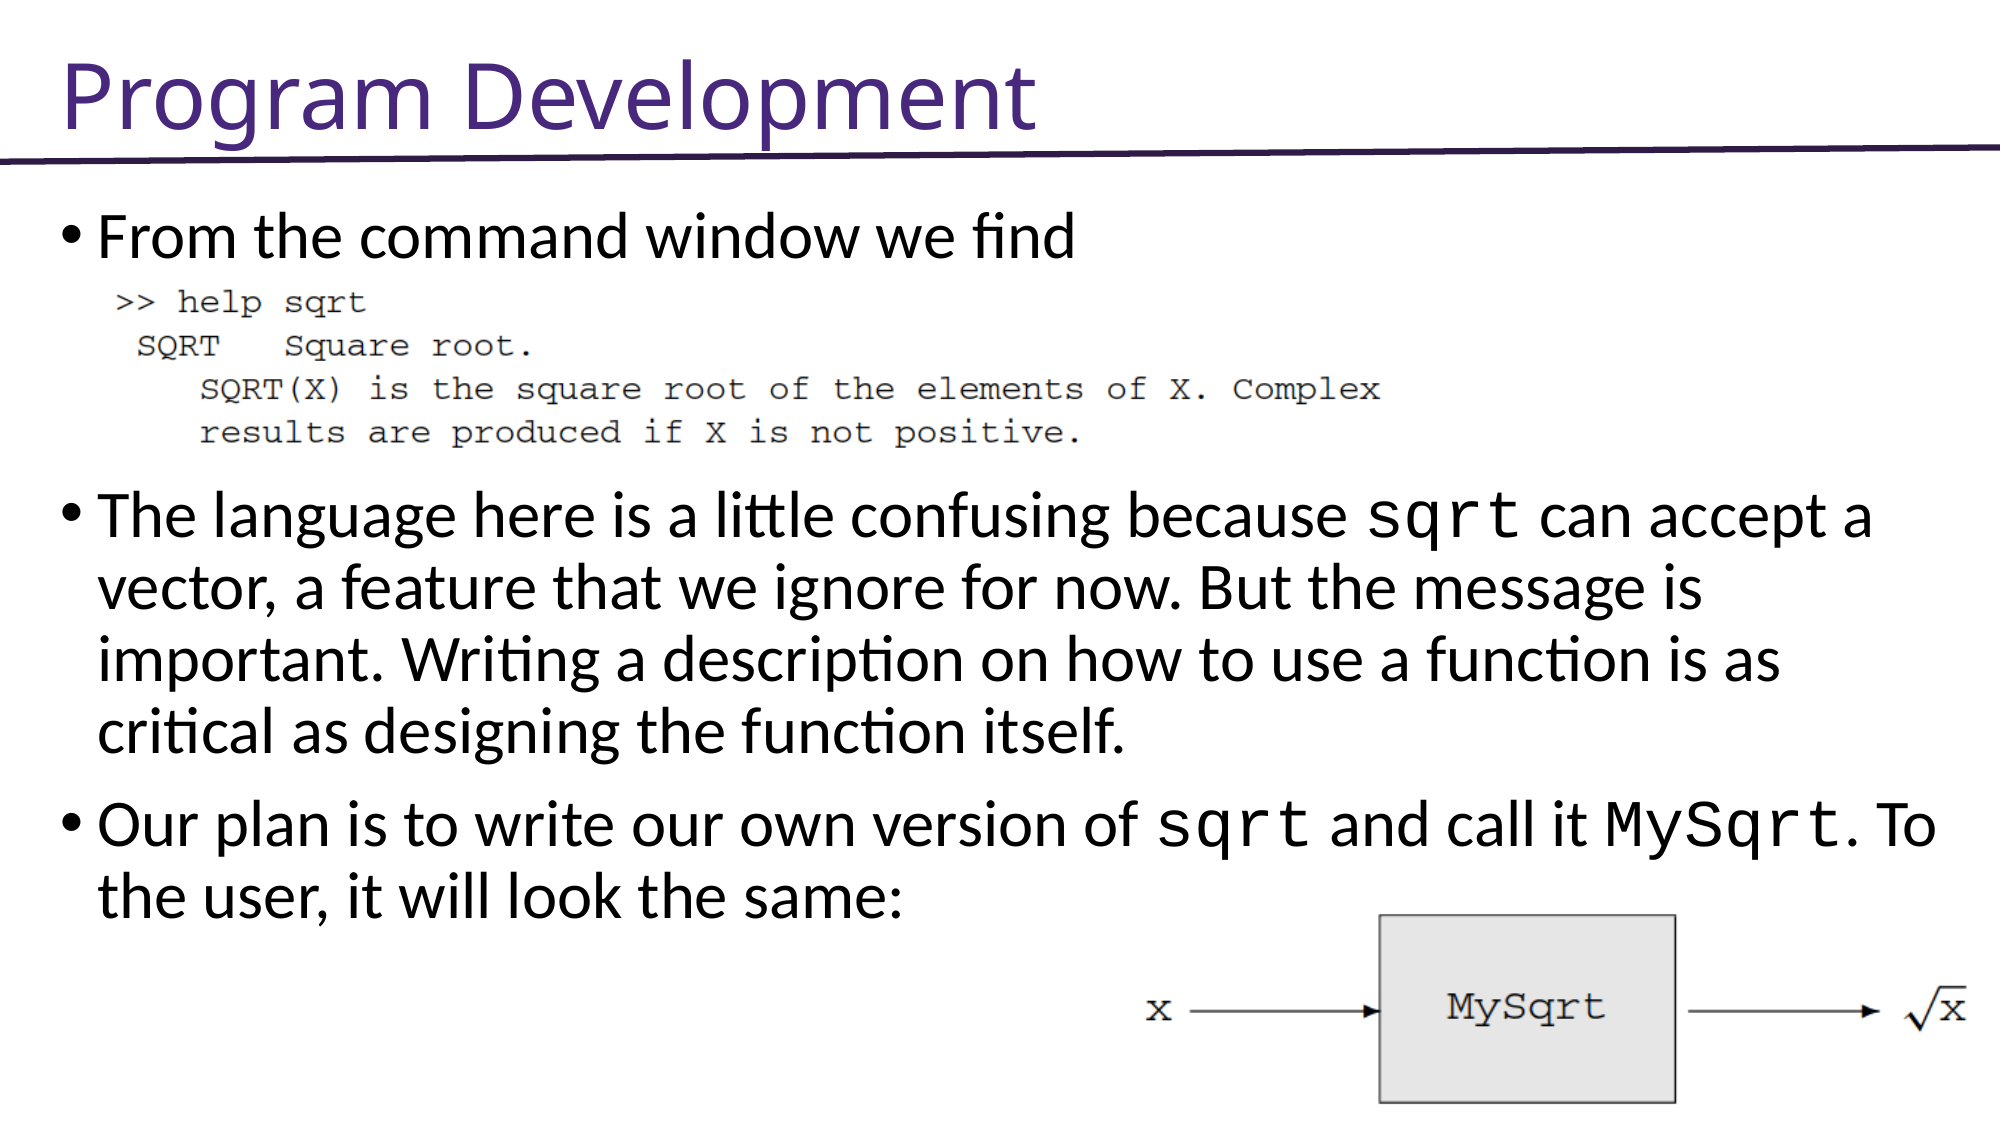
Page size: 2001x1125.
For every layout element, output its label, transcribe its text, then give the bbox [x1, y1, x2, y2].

picture [94, 282, 1409, 461]
list From the command window we ﬁnd The language here is a little confusing because sqrt can accept a vector, a feature that we ignore for now. But the message is important. Writing a description on how to use a function is as critical as designing the function itself. Our plan is to write our own version of sqrt and call it MySqrt. To the user, it will look the same: [44, 193, 1971, 1103]
title Program Development [44, 22, 1971, 177]
picture [1133, 907, 1989, 1125]
